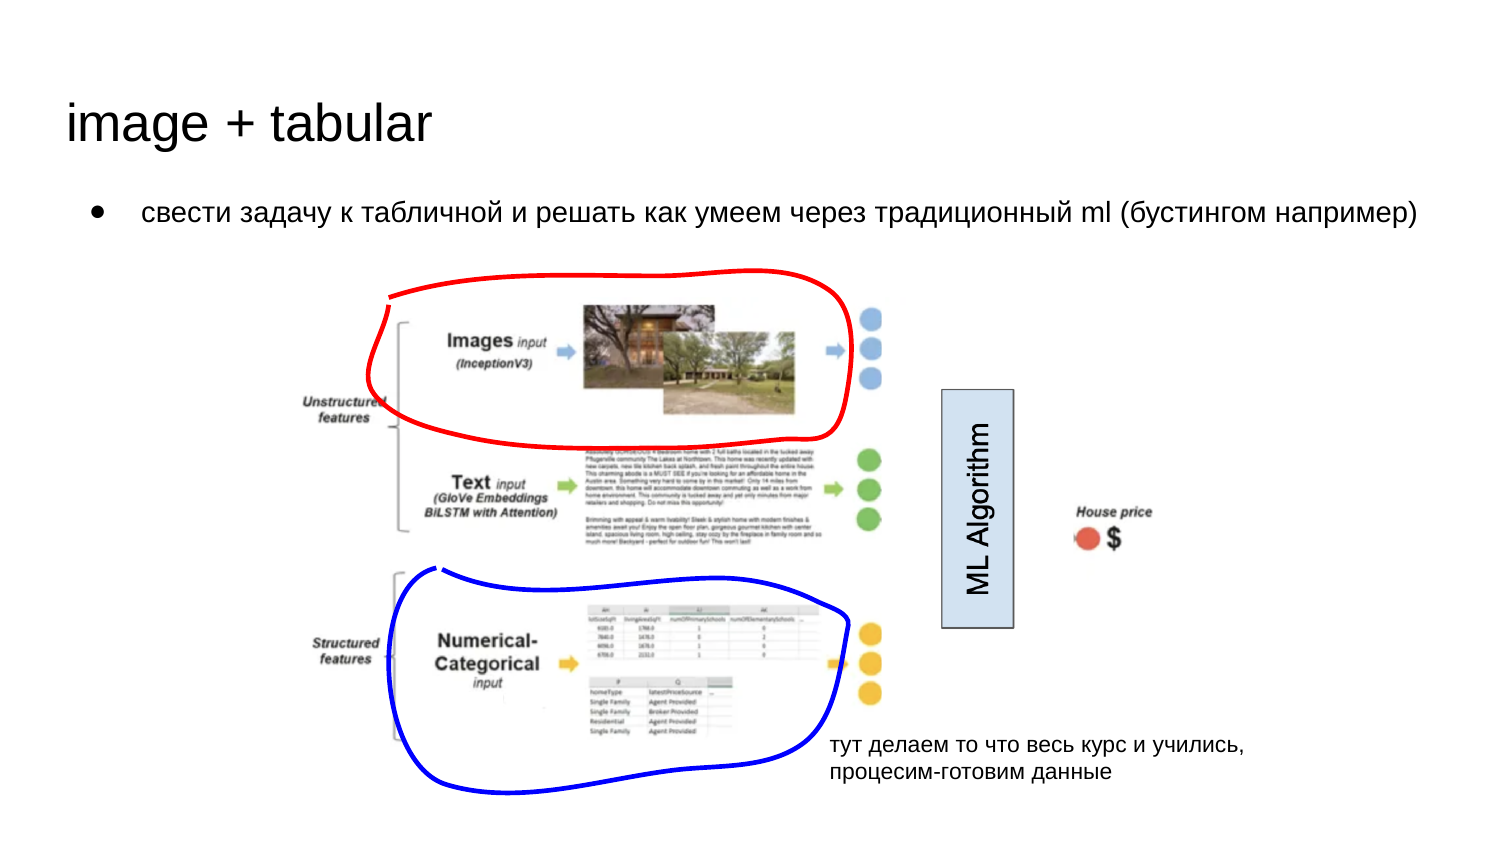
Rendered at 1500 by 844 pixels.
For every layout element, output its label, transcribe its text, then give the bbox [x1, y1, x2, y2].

picture [267, 279, 1206, 794]
text_box тут делаем то что весь курс и учились, процесим-готовим данные [1209, 714, 1311, 800]
text_box [504, 270, 803, 277]
title image + tabular [51, 72, 1449, 167]
text_box свести задачу к табличной и решать как умеем через традиционный ml (бустингом например) [51, 178, 1458, 244]
